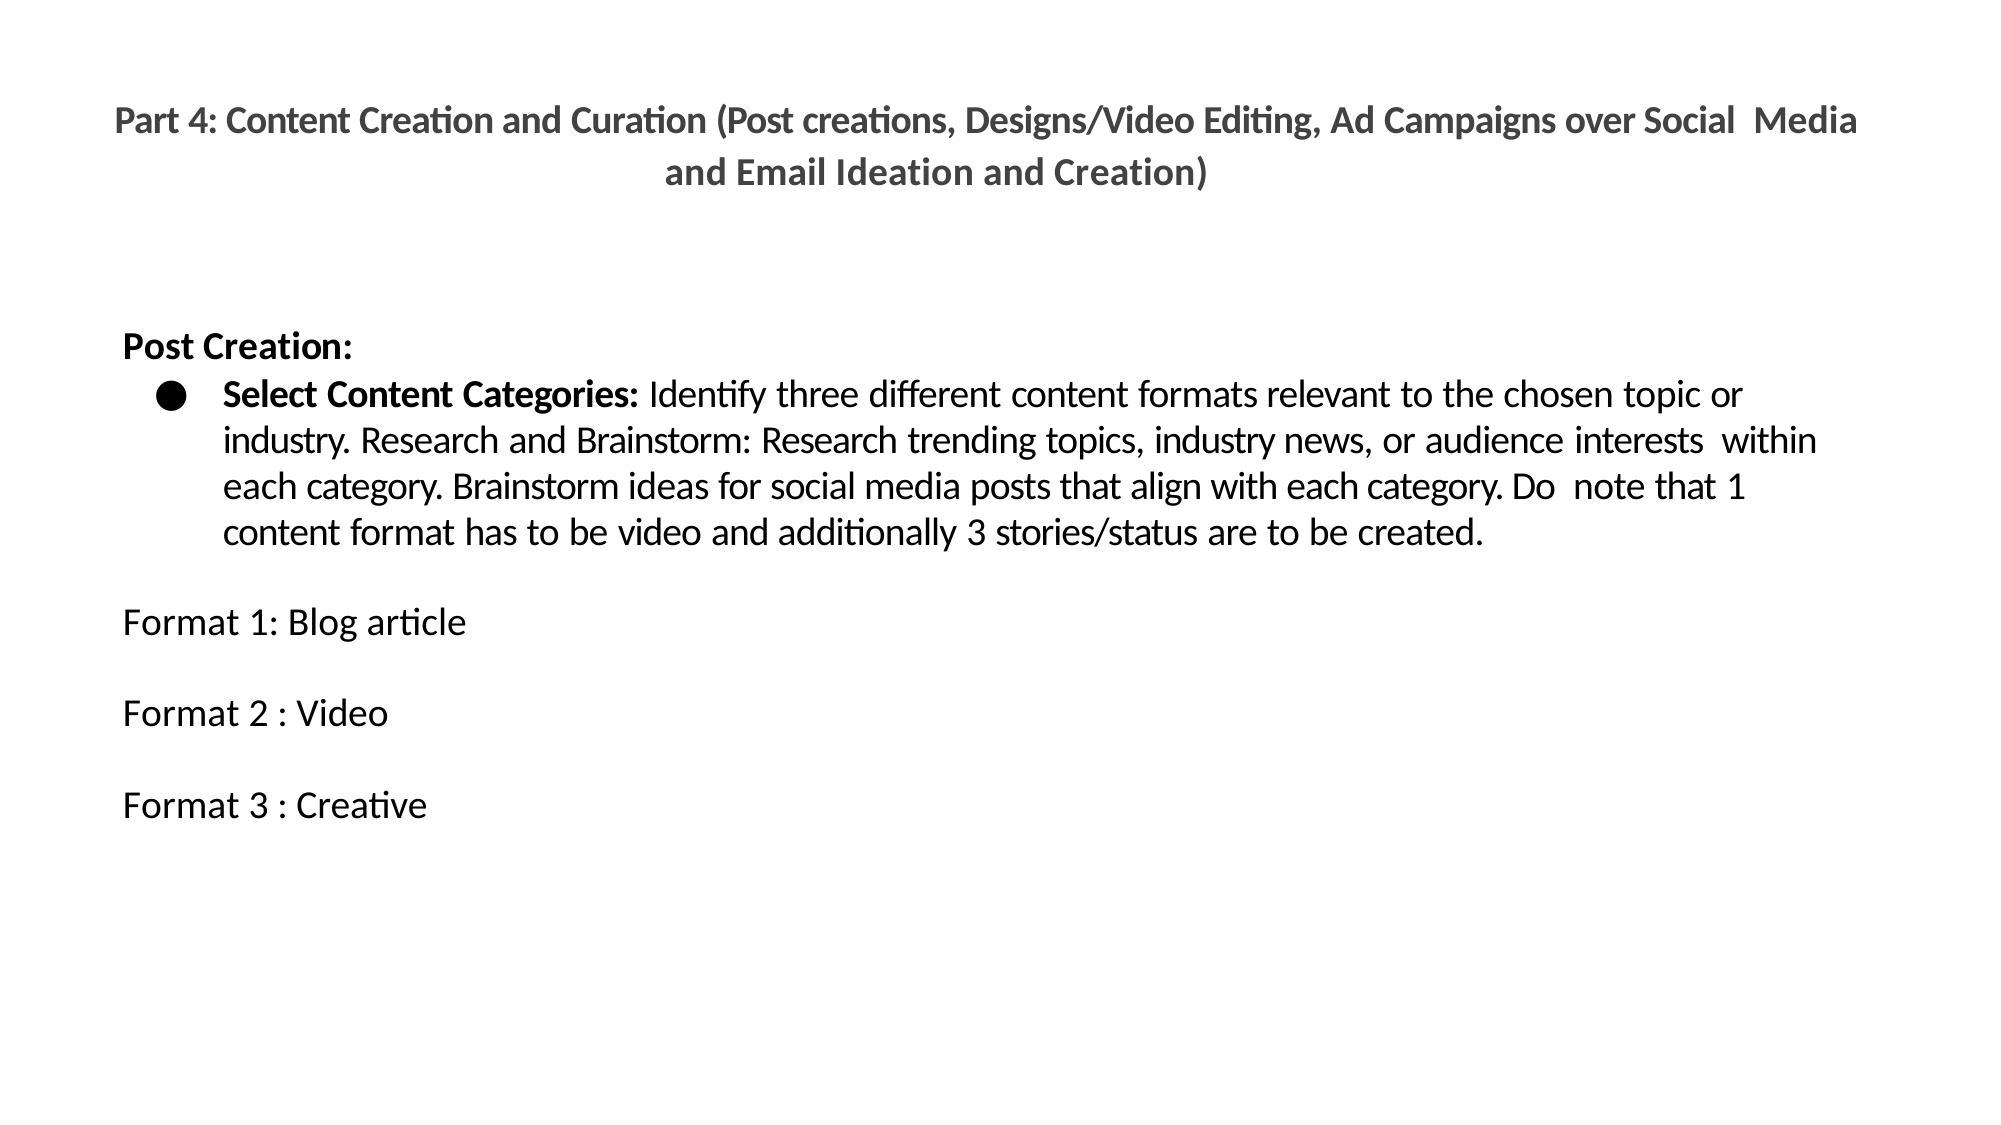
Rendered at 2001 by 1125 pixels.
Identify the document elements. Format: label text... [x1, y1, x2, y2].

text_box Post Creation: Select Content Categories: Identify three different content formats relevant to the chosen topic or industry. Research and Brainstorm: Research trending topics, industry news, or audience interests within each category. Brainstorm ideas for social media posts that align with each category. Do note that 1 content format has to be video and additionally 3 stories/status are to be created. Format 1: Blog article Format 2 : Video Format 3 : Creative [120, 318, 1871, 827]
title Part 4: Content Creation and Curation (Post creations, Designs/Video Editing, Ad Campaigns over Social Media and Email Ideation and Creation) [112, 87, 1888, 278]
